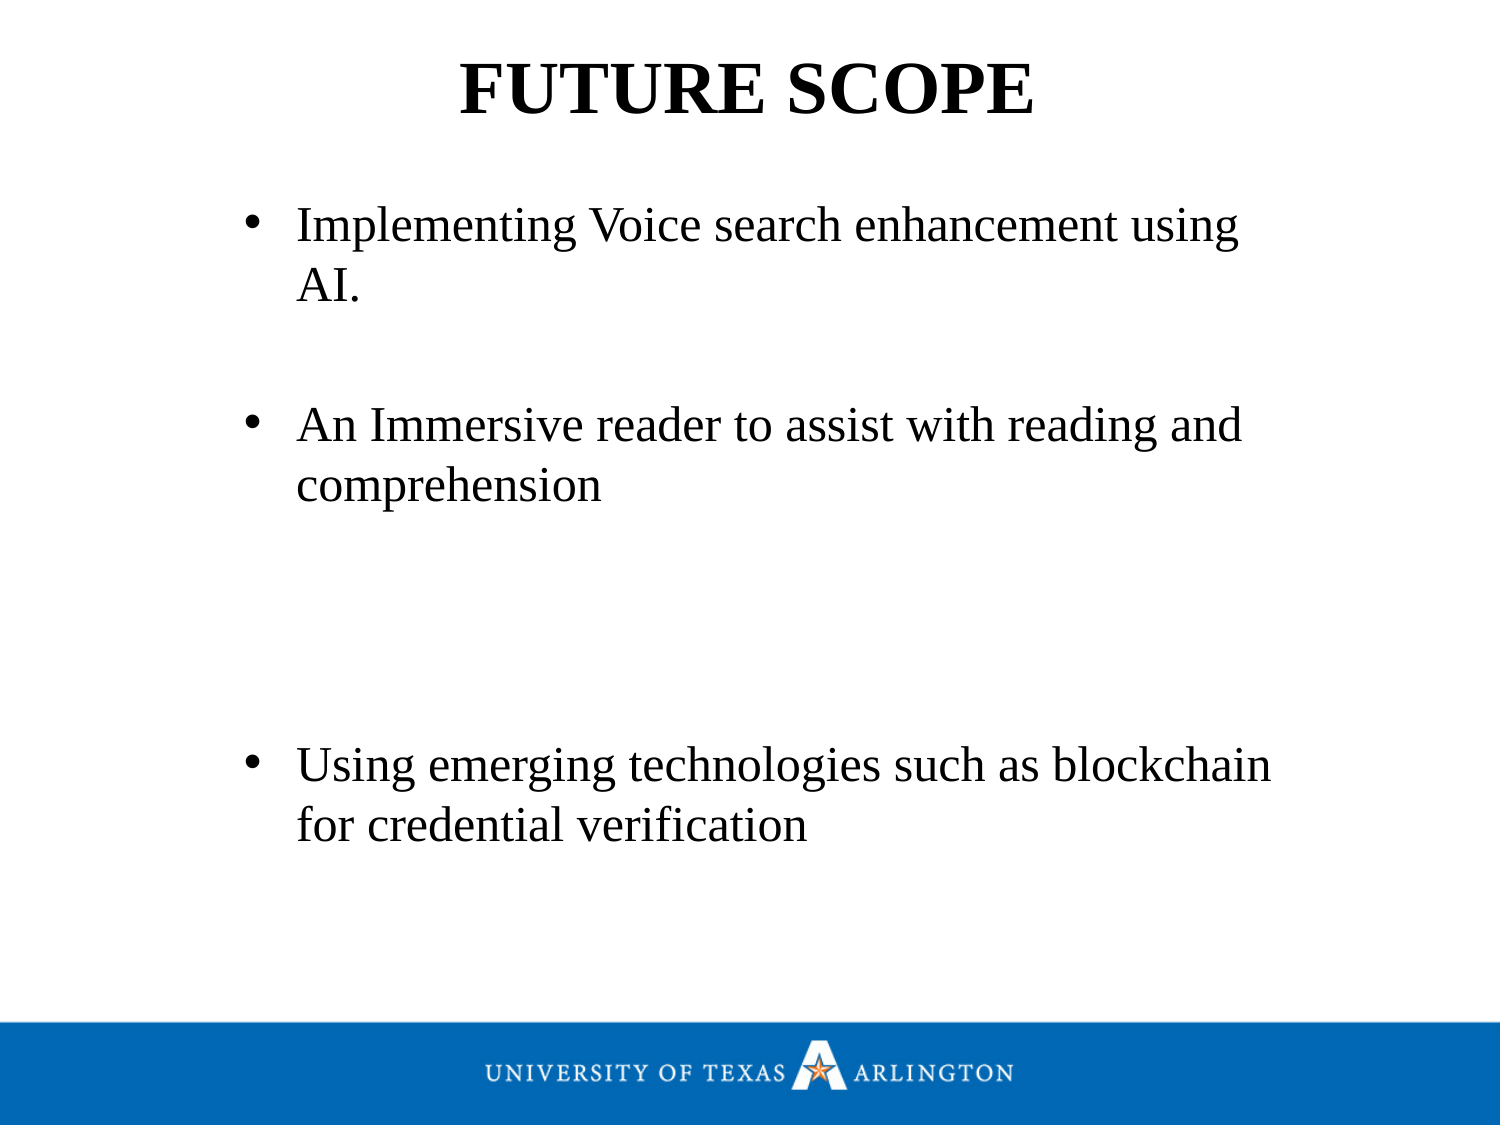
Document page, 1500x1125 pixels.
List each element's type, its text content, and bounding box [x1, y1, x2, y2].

list Implementing Voice search enhancement using AI. An Immersive reader to assist with reading and comprehension Using emerging technologies such as blockchain for credential verification [228, 183, 1306, 862]
picture [0, 0, 1500, 1125]
text_box FUTURE SCOPE [209, 31, 1287, 137]
